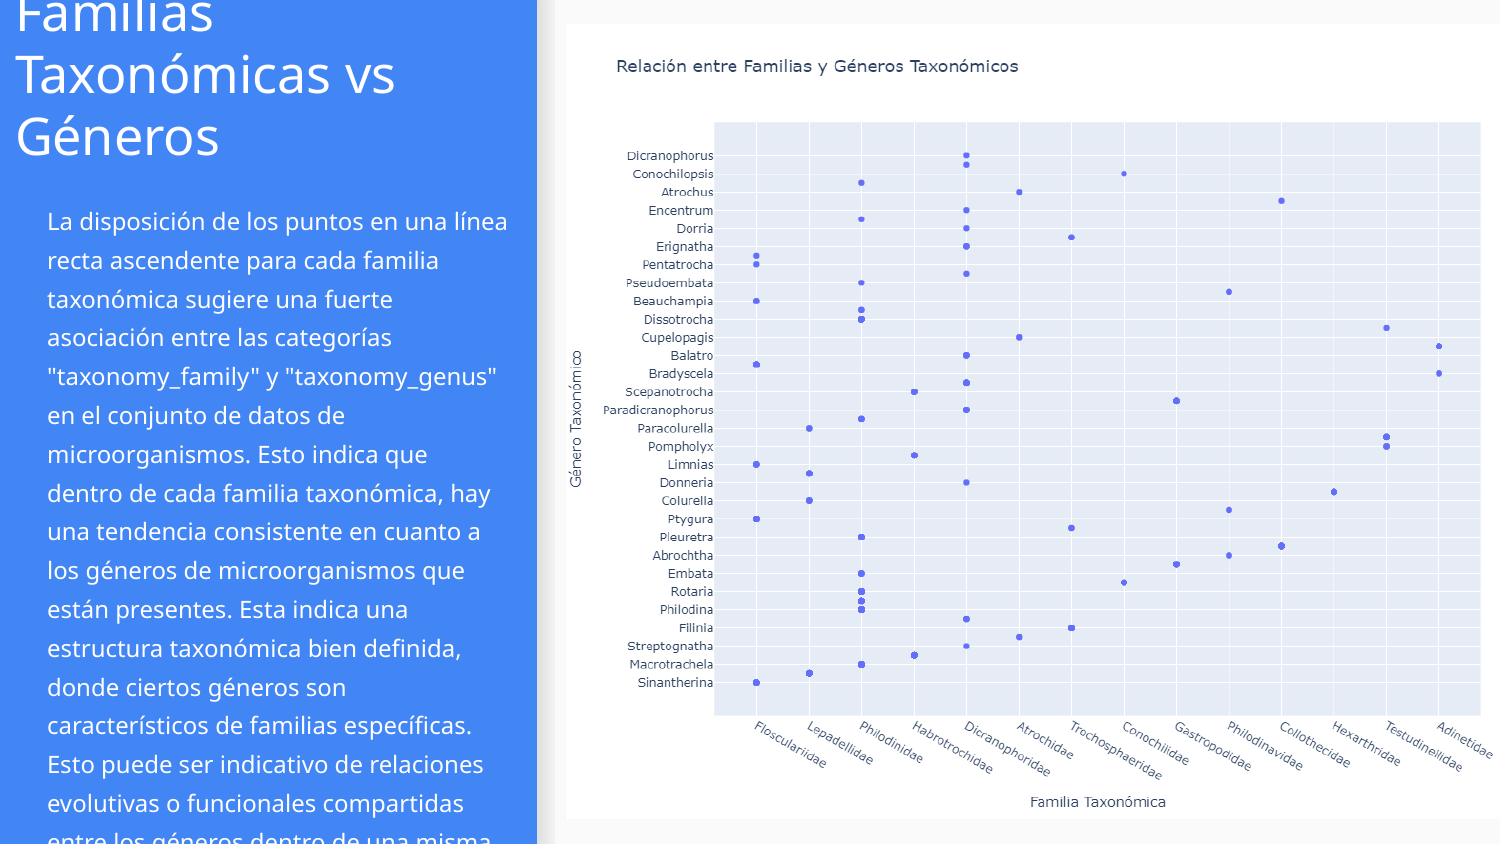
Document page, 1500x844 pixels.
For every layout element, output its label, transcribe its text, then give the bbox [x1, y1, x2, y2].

title Familias Taxonómicas vs Géneros [0, 24, 552, 182]
picture [564, 24, 1500, 819]
list La disposición de los puntos en una línea recta ascendente para cada familia taxonómica sugiere una fuerte asociación entre las categorías "taxonomy_family" y "taxonomy_genus" en el conjunto de datos de microorganismos. Esto indica que dentro de cada familia taxonómica, hay una tendencia consistente en cuanto a los géneros de microorganismos que están presentes. Esta indica una estructura taxonómica bien definida, donde ciertos géneros son característicos de familias específicas. Esto puede ser indicativo de relaciones evolutivas o funcionales compartidas entre los géneros dentro de una misma familia taxonómica. [32, 181, 525, 701]
